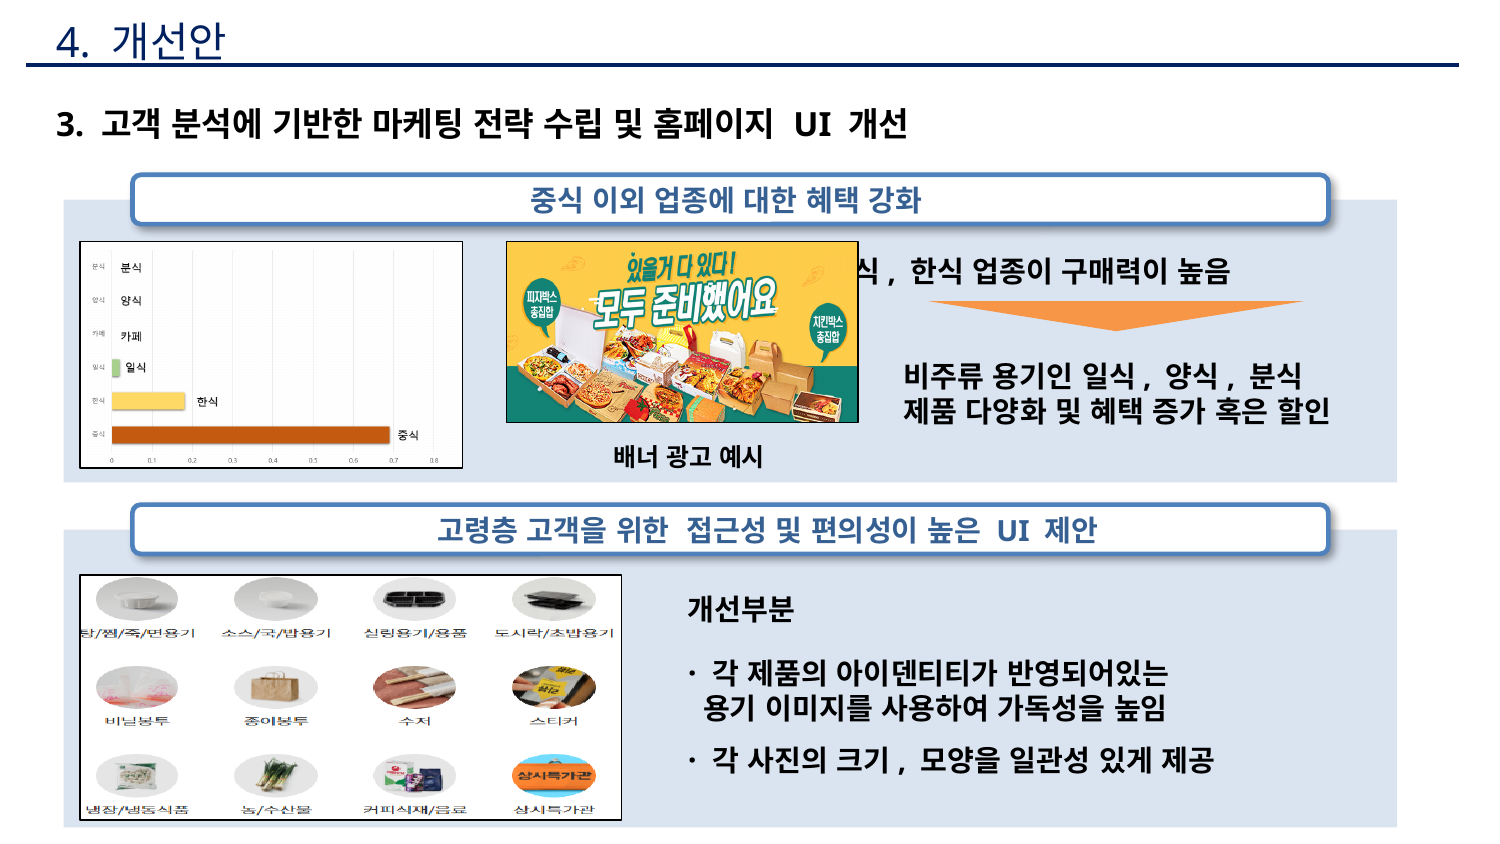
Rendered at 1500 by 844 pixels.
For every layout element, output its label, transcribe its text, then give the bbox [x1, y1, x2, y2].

text_box 중식 이외 업종에 대한 혜택 강화 [132, 174, 1329, 225]
text_box 중식, 한식 업종이 구매력이 높음 비주류 용기인 일식, 양식, 분식 제품 다양화 및 혜택 증가 혹은 할인 [63, 199, 1398, 483]
text_box 3. 고객 분석에 기반한 마케팅 전략 수립 및 홈페이지 UI 개선 [41, 95, 1387, 157]
text_box 4. 개선안 [41, 16, 1219, 63]
text_box [927, 301, 1305, 332]
text_box [63, 529, 1398, 828]
picture [80, 575, 621, 820]
text_box 개선부분 [672, 584, 842, 633]
text_box 배너 광고 예시 [505, 428, 858, 472]
text_box 고령층 고객을 위한 접근성 및 편의성이 높은 UI 제안 [132, 504, 1329, 554]
picture [507, 242, 858, 423]
text_box · 각 제품의 아이덴티티가 반영되어있는 용기 이미지를 사용하여 가독성을 높임 · 각 사진의 크기, 모양을 일관성 있게 제공 [672, 637, 1329, 803]
picture [80, 242, 463, 468]
